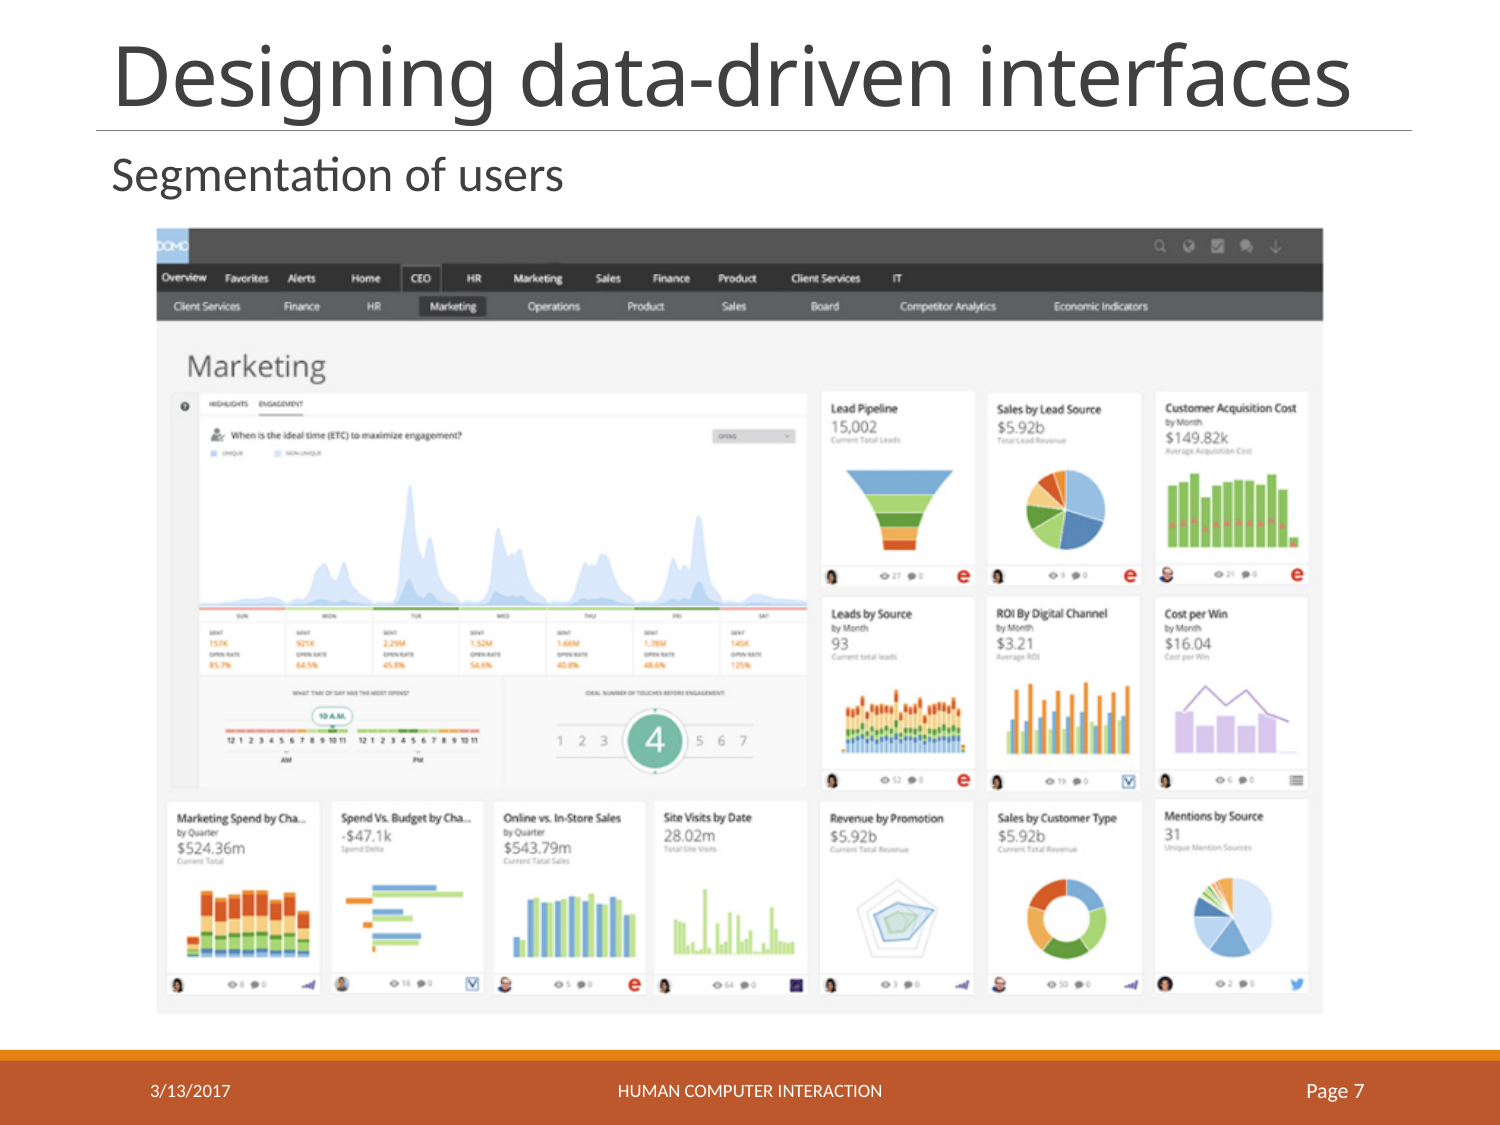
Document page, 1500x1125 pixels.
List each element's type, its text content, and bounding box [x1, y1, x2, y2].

list Segmentation of users [96, 140, 1413, 1034]
picture [134, 204, 1351, 1024]
slide_number Page 7 [1218, 1059, 1380, 1120]
title Designing data-driven interfaces [96, 19, 1413, 131]
footer HUMAN COMPUTER INTERACTION [453, 1059, 1047, 1120]
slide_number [135, 1059, 440, 1120]
